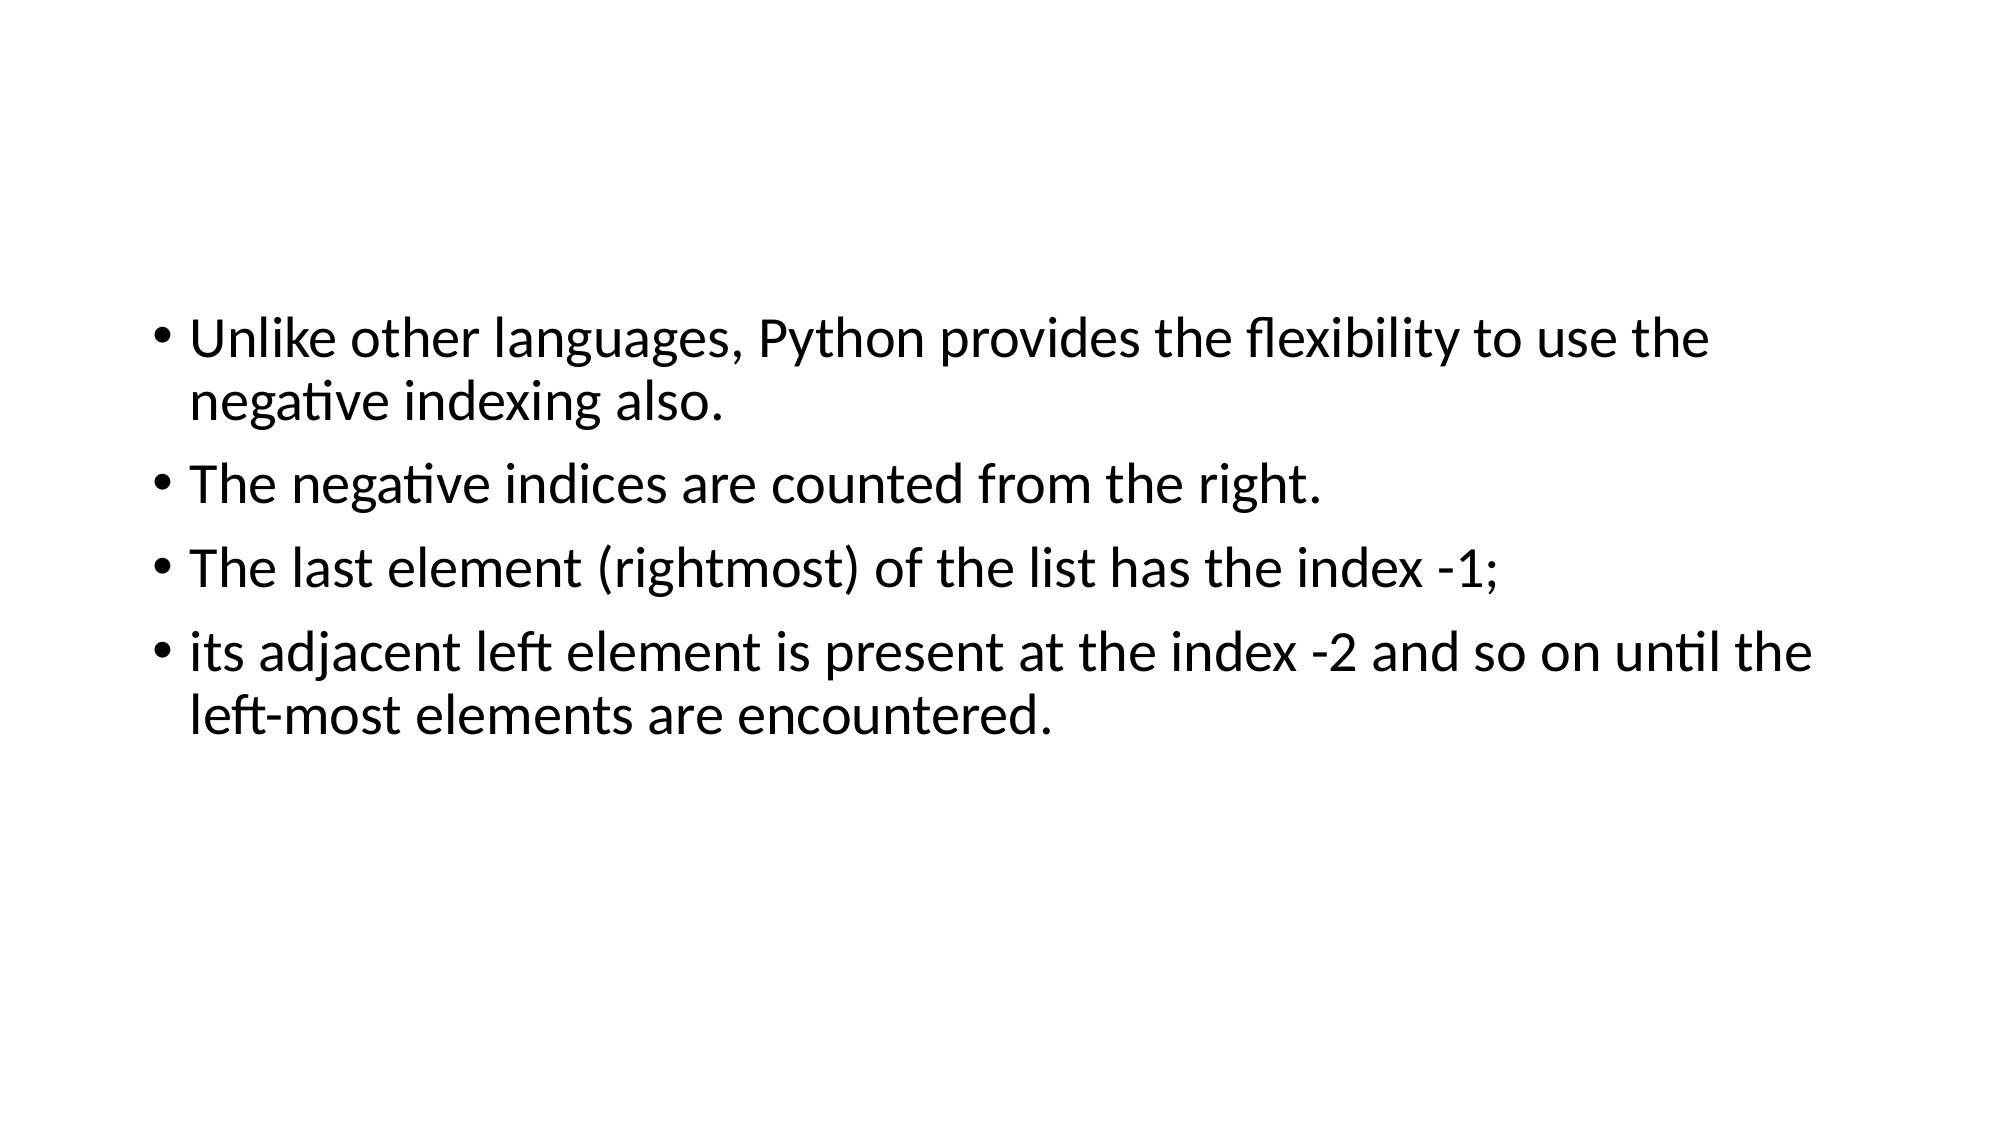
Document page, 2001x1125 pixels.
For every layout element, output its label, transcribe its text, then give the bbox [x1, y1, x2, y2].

list Unlike other languages, Python provides the flexibility to use the negative indexing also. The negative indices are counted from the right. The last element (rightmost) of the list has the index -1; its adjacent left element is present at the index -2 and so on until the left-most elements are encountered. [137, 299, 1863, 1014]
